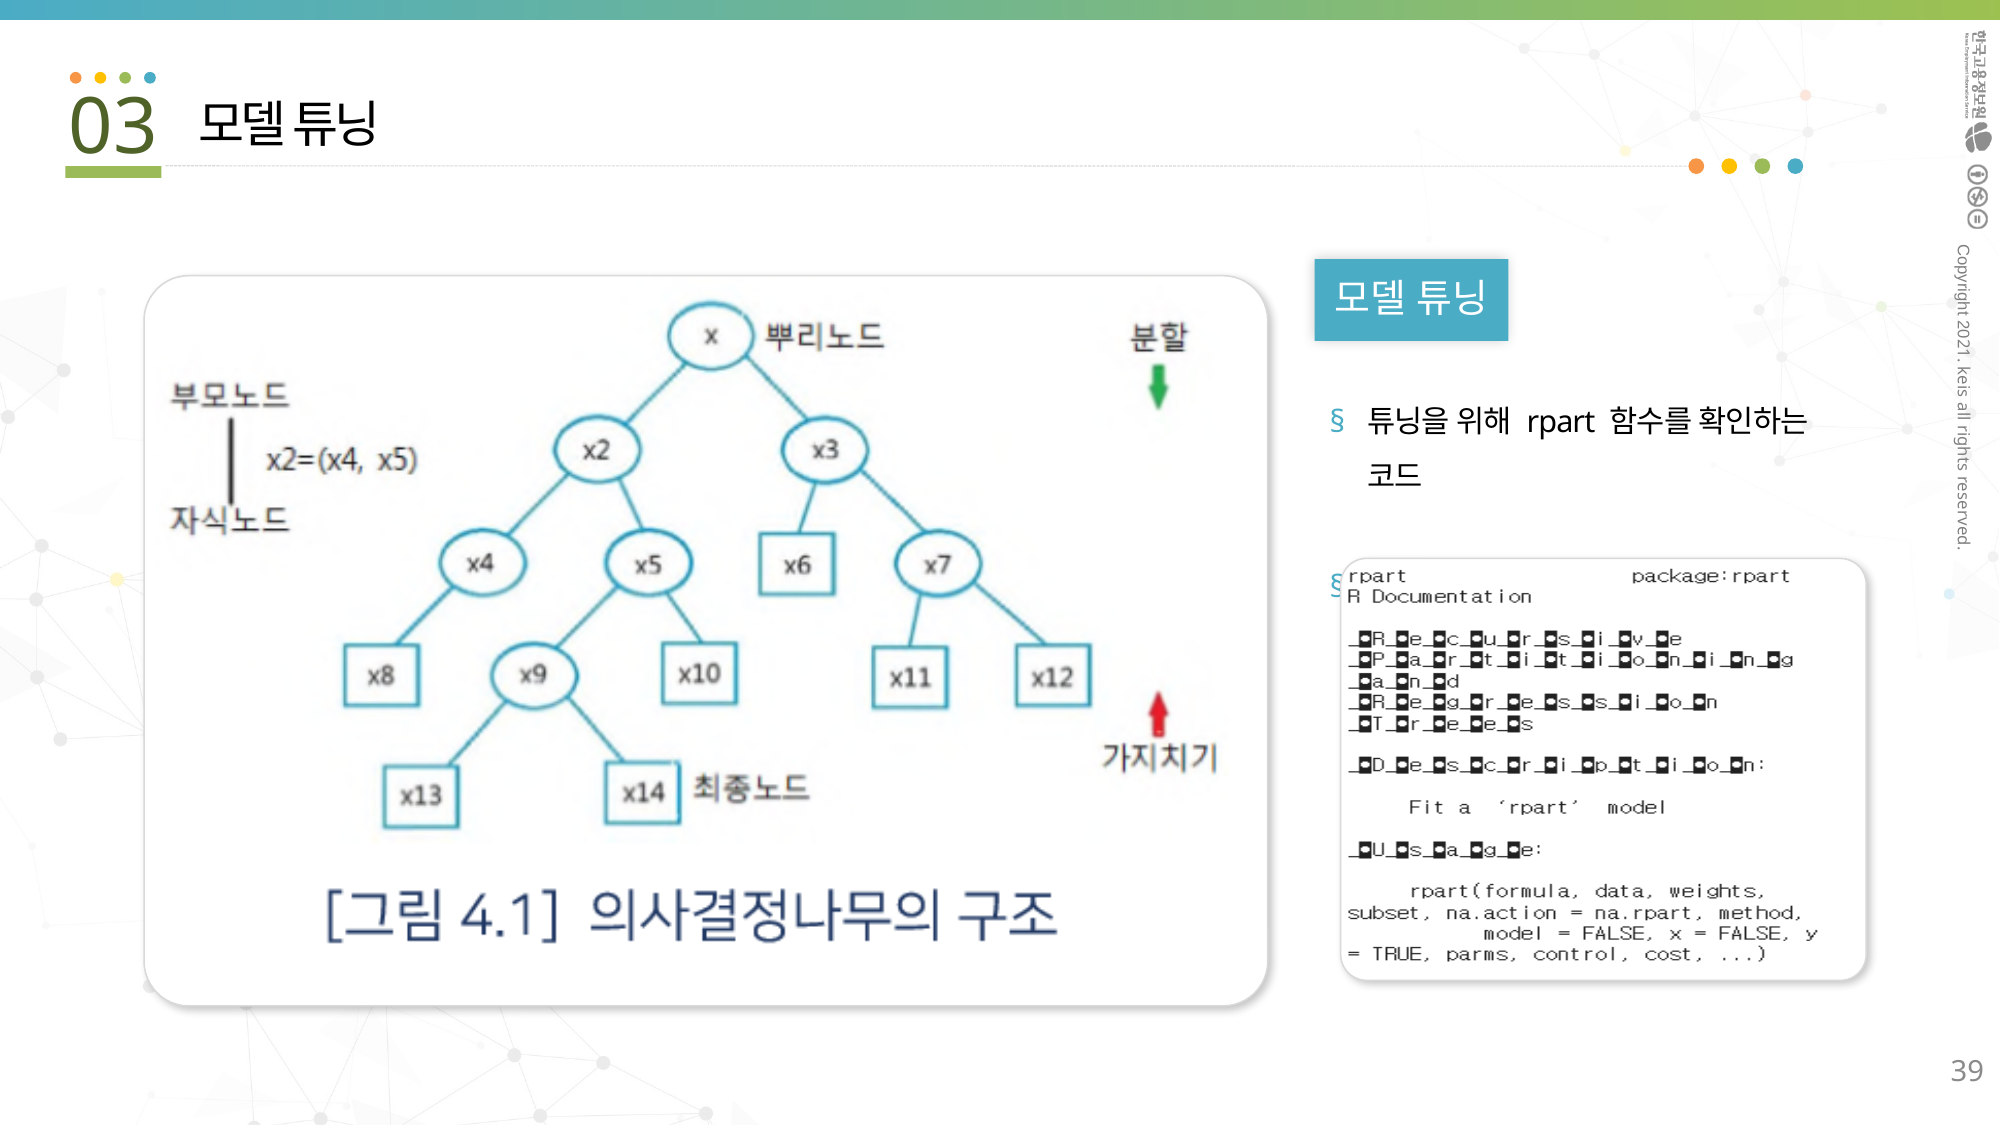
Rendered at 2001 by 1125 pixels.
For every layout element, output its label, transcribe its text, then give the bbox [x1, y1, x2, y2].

text_box [143, 657, 1269, 1007]
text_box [0, 0, 2000, 657]
slide_number 39 [1532, 1042, 1999, 1103]
text_box [1339, 657, 1868, 982]
